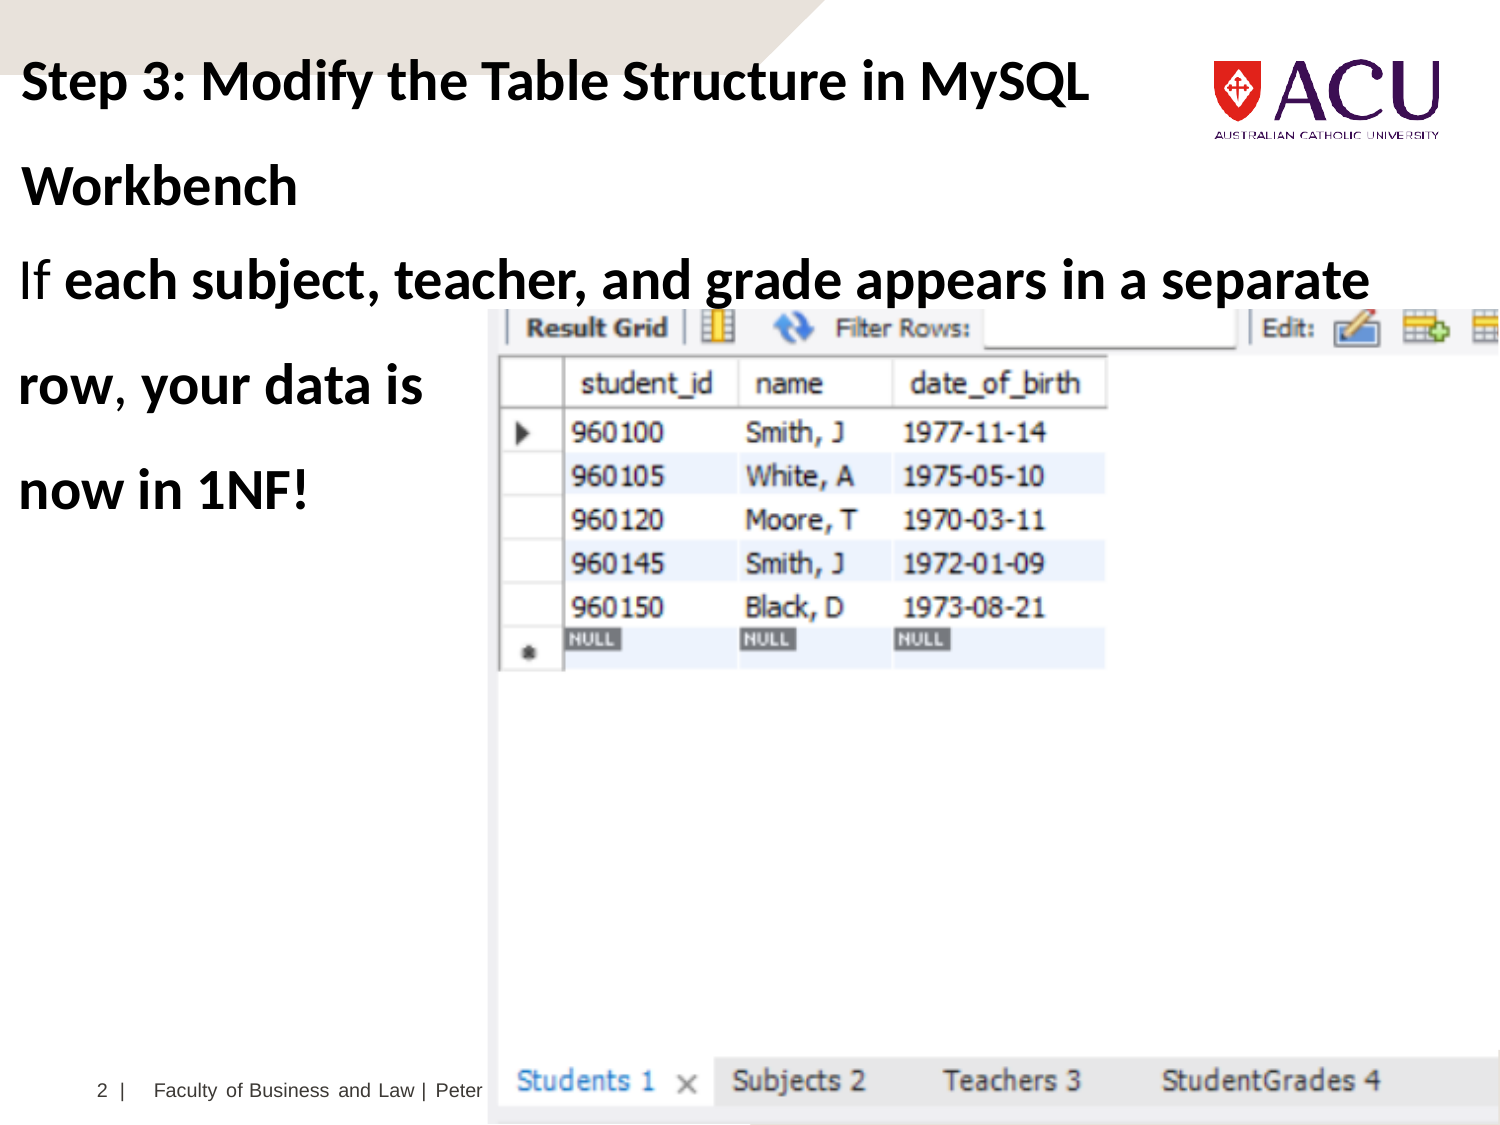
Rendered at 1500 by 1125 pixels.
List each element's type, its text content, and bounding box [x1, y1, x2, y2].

text_box Step 3: Modify the Table Structure in MySQL Workbench [6, 0, 1213, 199]
picture [1214, 59, 1439, 139]
picture [487, 308, 1499, 1124]
text_box If each subject, teacher, and grade appears in a separate row, your data is now in 1NF! [4, 199, 1496, 529]
text_box 2 | Faculty of Business and Law | Peter Faber Business School [94, 1074, 482, 1102]
